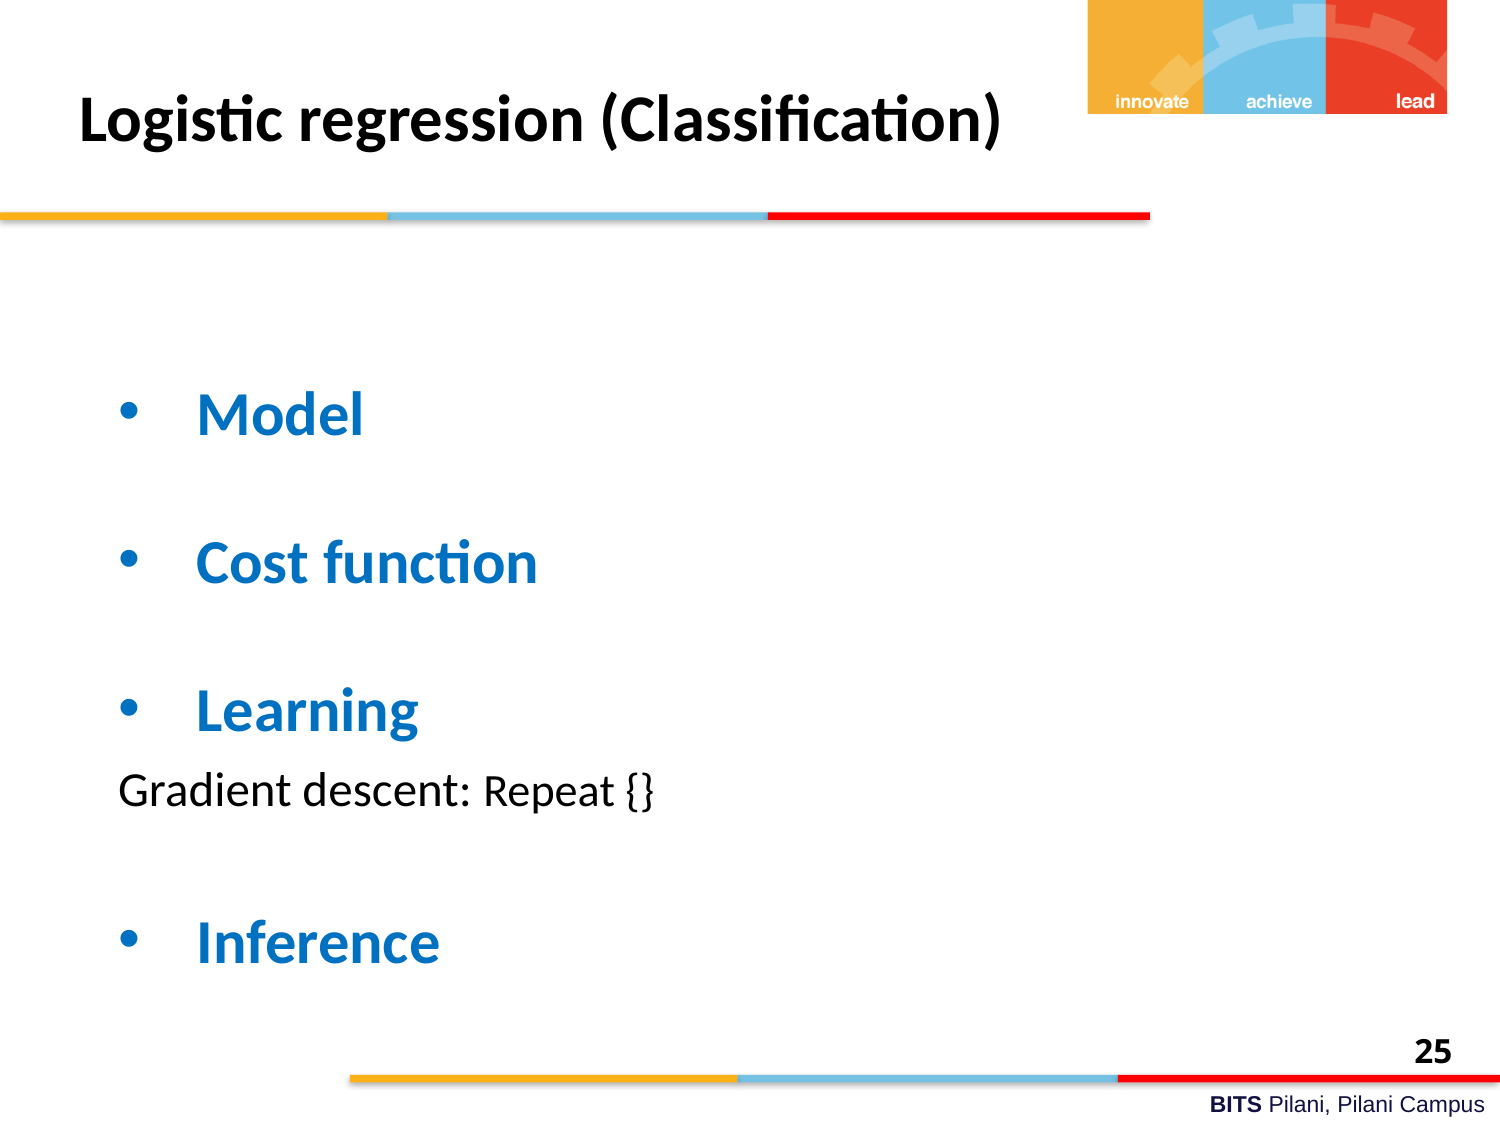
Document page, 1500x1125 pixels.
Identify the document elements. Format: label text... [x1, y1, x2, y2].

picture [1087, 0, 1448, 114]
title Logistic regression (Classification) [64, 45, 1069, 185]
slide_number 25 [1399, 1023, 1500, 1072]
